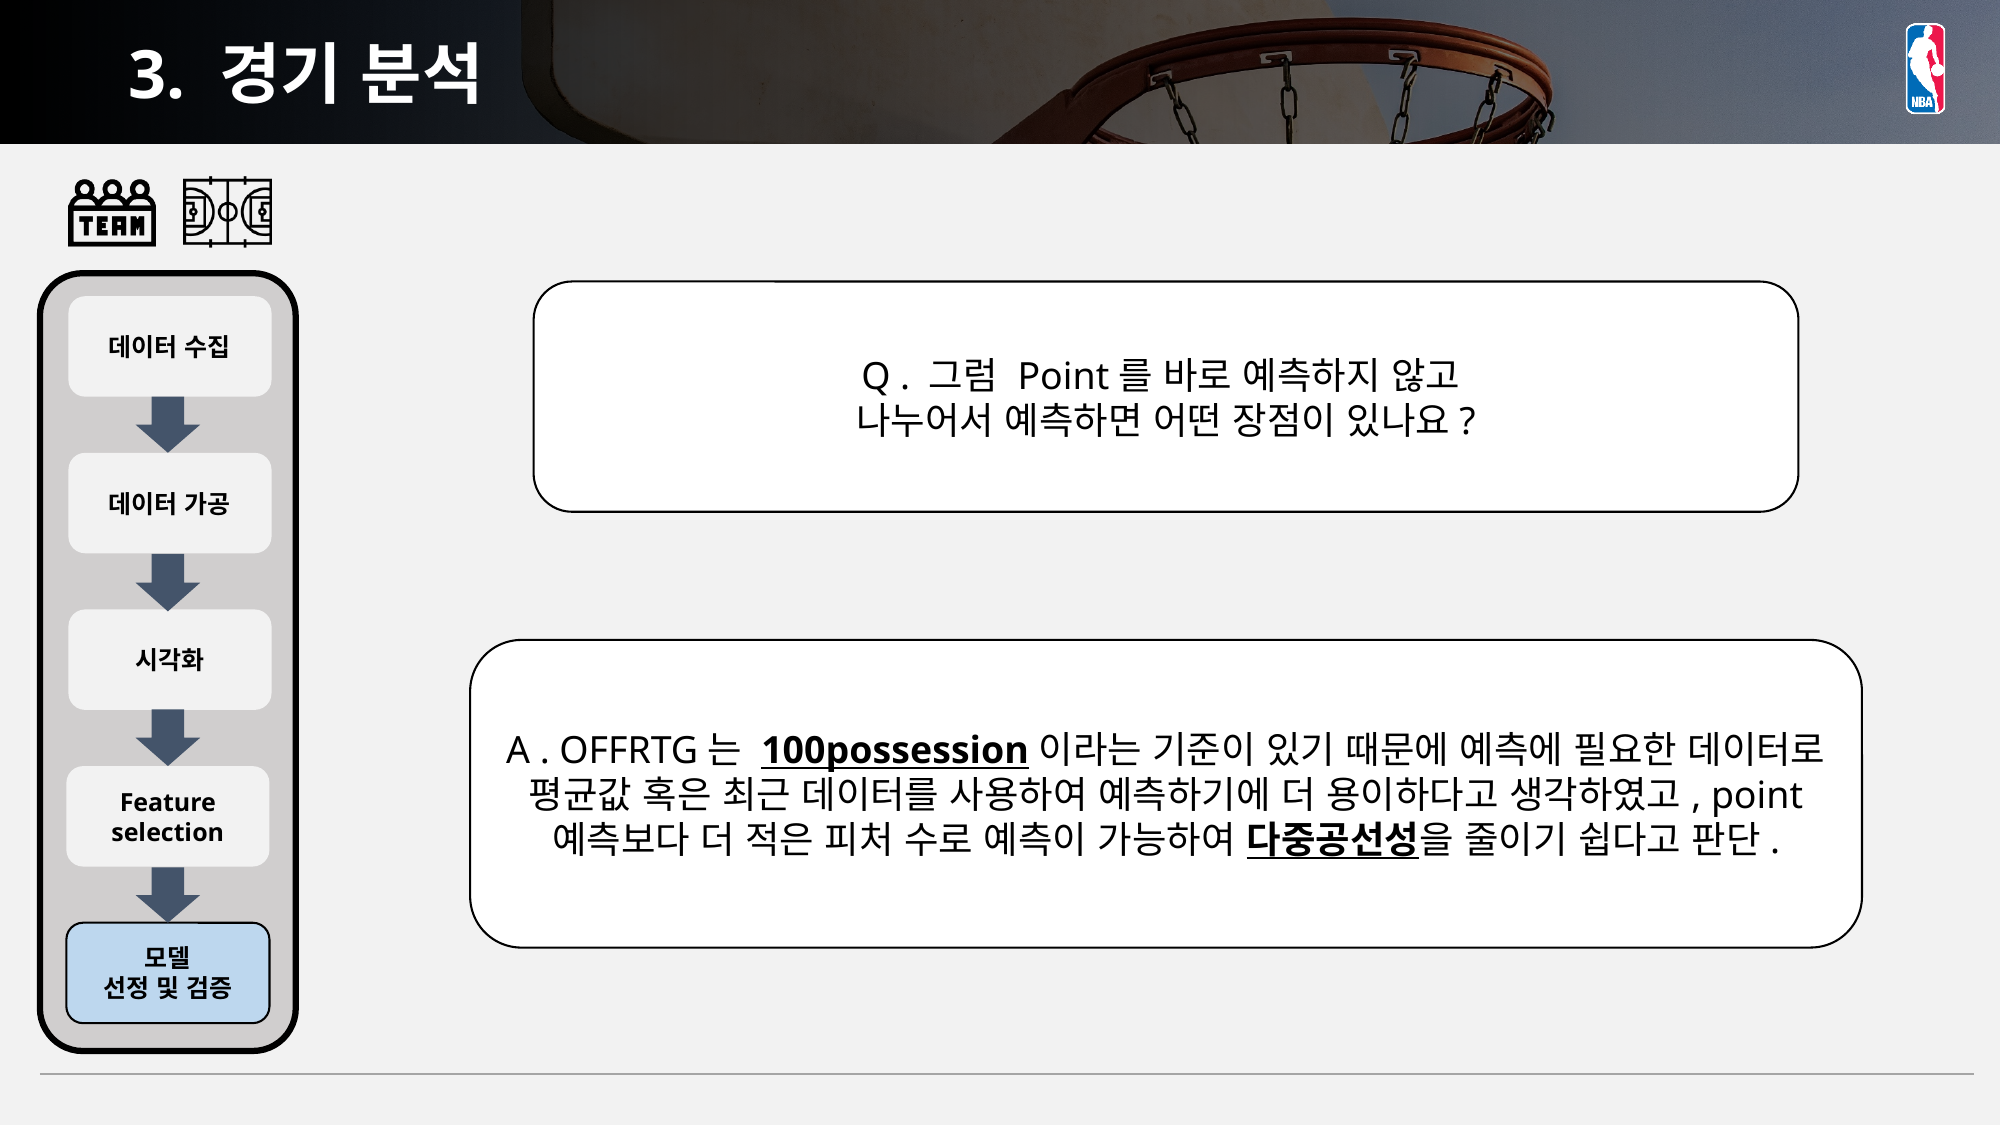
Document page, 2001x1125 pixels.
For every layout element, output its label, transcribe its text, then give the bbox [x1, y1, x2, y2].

text_box 모델 선정 및 검증 [65, 921, 271, 1025]
text_box Feature selection [65, 765, 271, 868]
text_box 데이터 수집 [67, 295, 273, 398]
text_box [38, 272, 297, 1053]
text_box [132, 552, 203, 613]
text_box A . OFFRTG는 100possession이라는 기준이 있기 때문에 예측에 필요한 데이터로 평균값 혹은 최근 데이터를 사용하여 예측하기에 더 용이하다고 생각하였고, point 예측보다 더 적은 피처 수로 예측이 가능하여 다중공선성을 줄이기 쉽다고 판단. [469, 638, 1864, 949]
picture [183, 167, 272, 256]
text_box 데이터 가공 [67, 451, 273, 555]
text_box 시각화 [67, 608, 273, 711]
text_box Q . 그럼 Point를 바로 예측하지 않고 나누어서 예측하면 어떤 장점이 있나요? [532, 280, 1800, 513]
text_box [132, 395, 203, 455]
text_box [132, 866, 203, 925]
picture [0, 0, 2000, 144]
picture [68, 168, 156, 257]
text_box [132, 708, 203, 768]
